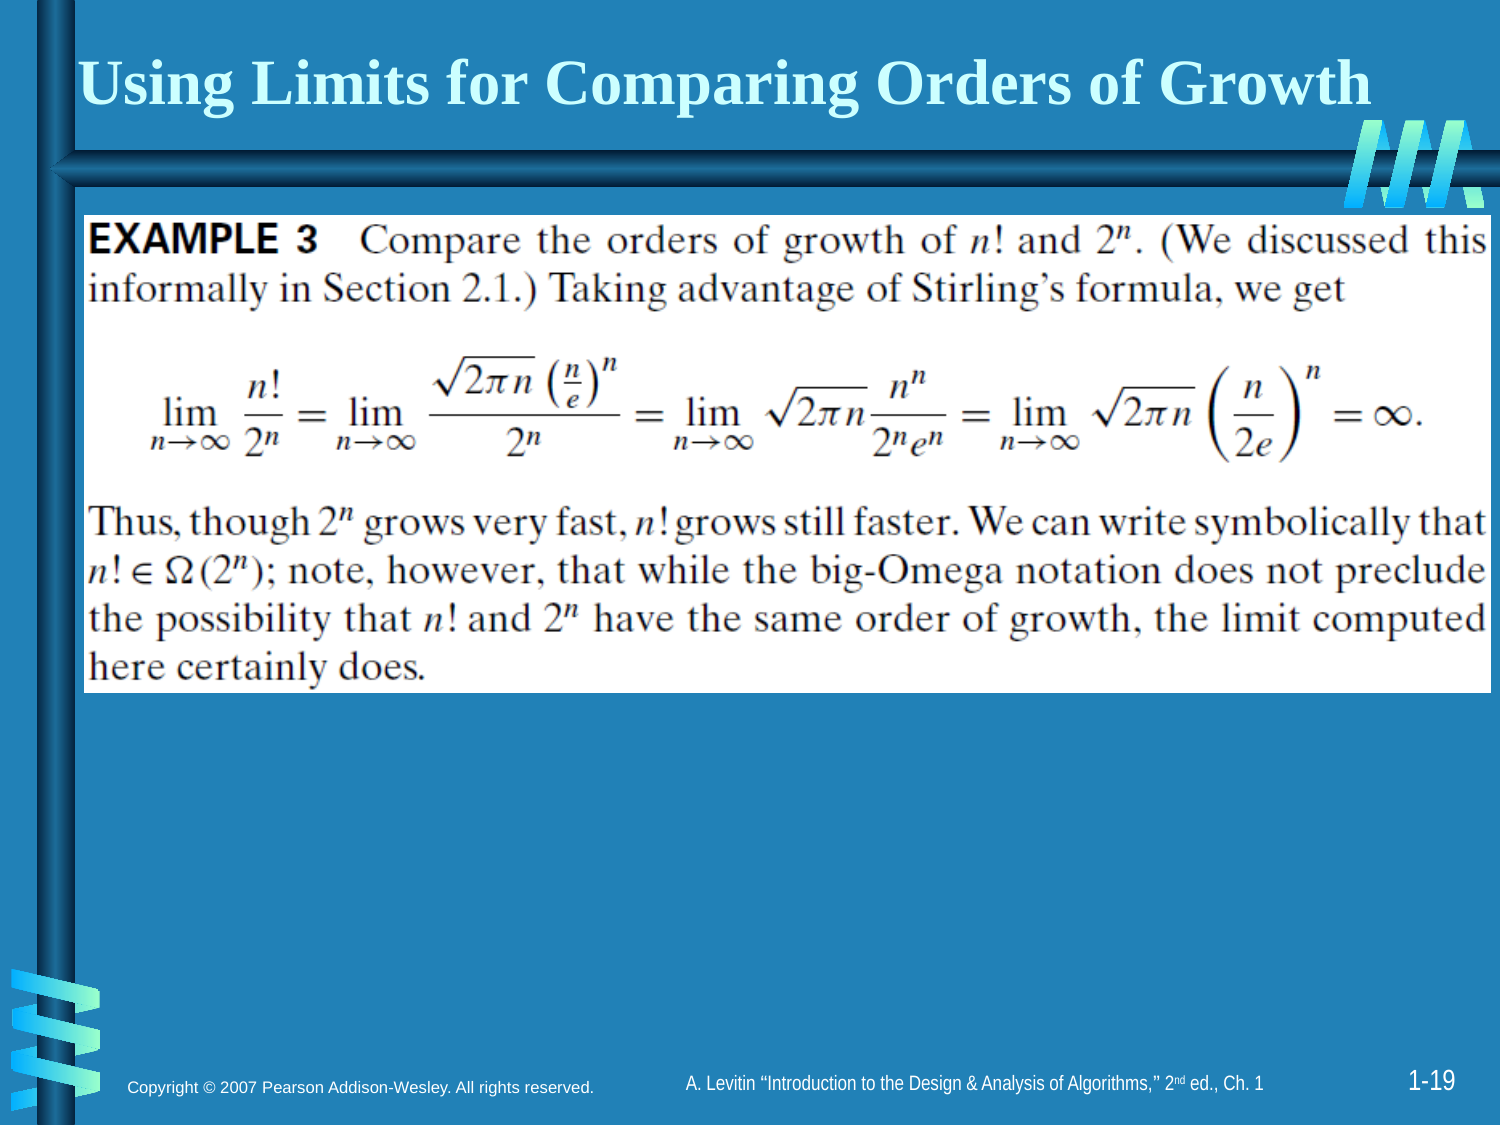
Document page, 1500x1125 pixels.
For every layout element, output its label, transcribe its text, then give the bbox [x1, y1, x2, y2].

slide_number 1-18 [1158, 1054, 1471, 1105]
picture [84, 215, 1491, 693]
title Using Limits for Comparing Orders of Growth [62, 12, 1500, 125]
